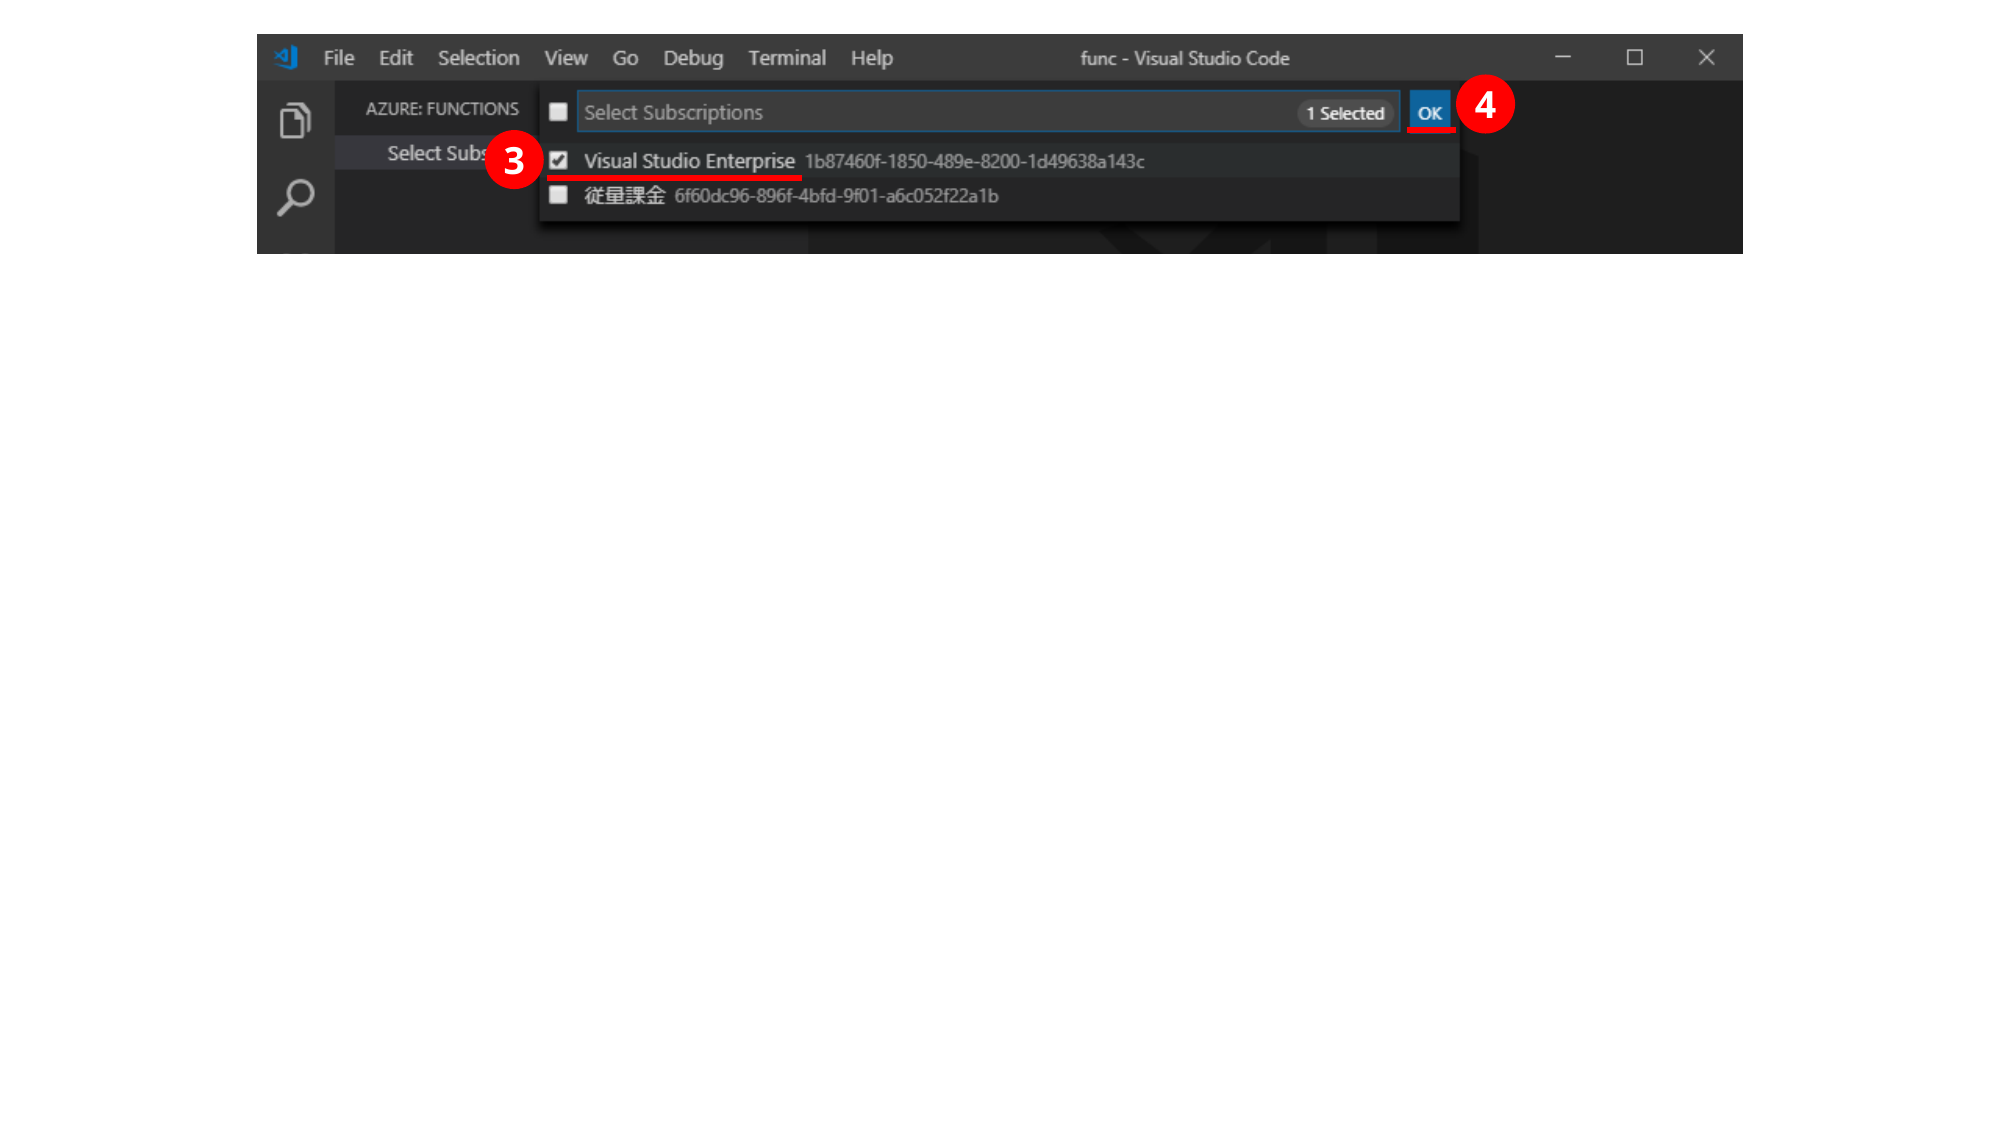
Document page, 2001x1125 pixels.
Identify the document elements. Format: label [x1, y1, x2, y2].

picture [256, 34, 1743, 254]
